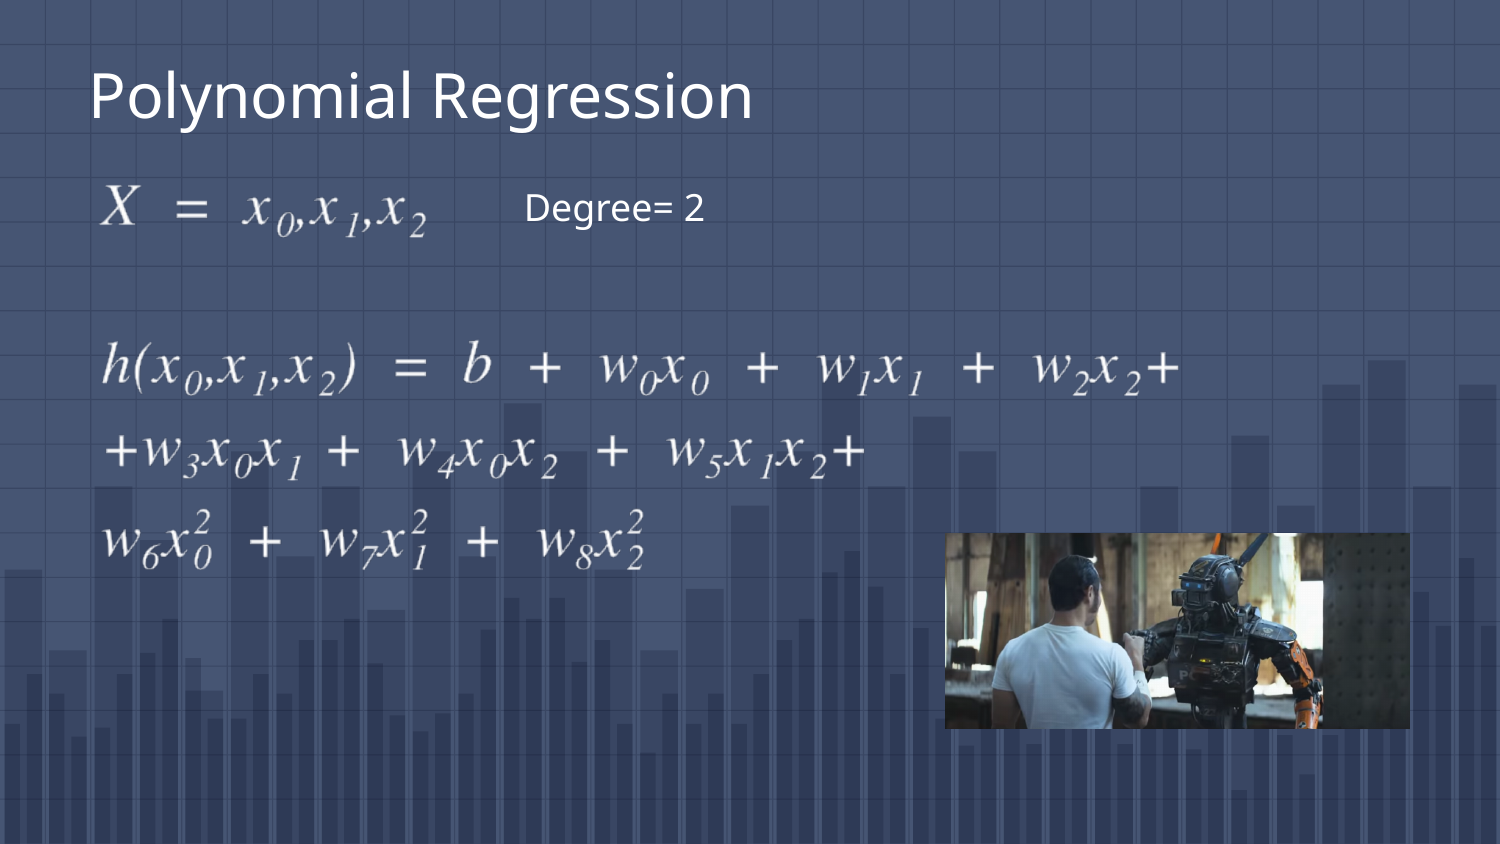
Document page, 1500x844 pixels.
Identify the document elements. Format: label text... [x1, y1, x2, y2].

picture [92, 170, 1411, 730]
title Polynomial Regression [73, 41, 1349, 136]
text_box Degree= 2 [508, 148, 1441, 265]
